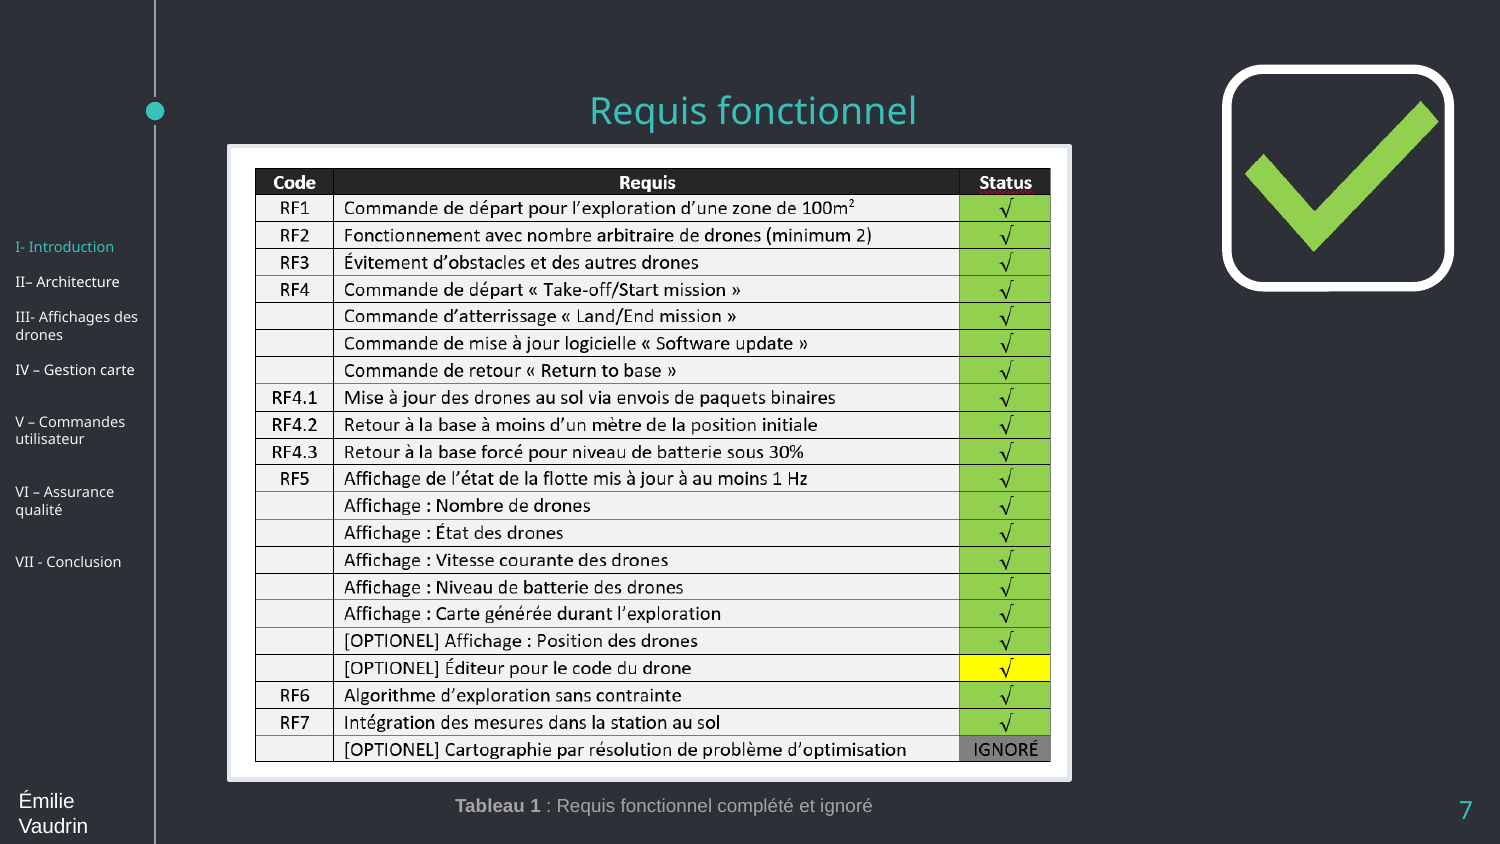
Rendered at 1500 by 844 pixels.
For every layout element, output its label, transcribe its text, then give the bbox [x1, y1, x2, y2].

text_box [1226, 66, 1450, 288]
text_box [228, 145, 1099, 825]
text_box I- Introduction​ ​II II– Architecture III- Affichages des drones II​ IV – Gestion carte​ ​ V – Commandes​ utilisateur​ ​ ​ VI – Assurance​ qualité​ ​ ​ VII - Conclusion​ [0, 230, 158, 578]
title Requis fonctionnel [191, 90, 1221, 147]
slide_number 7 [1398, 779, 1489, 832]
text_box Émilie Vaudrin [3, 779, 152, 844]
